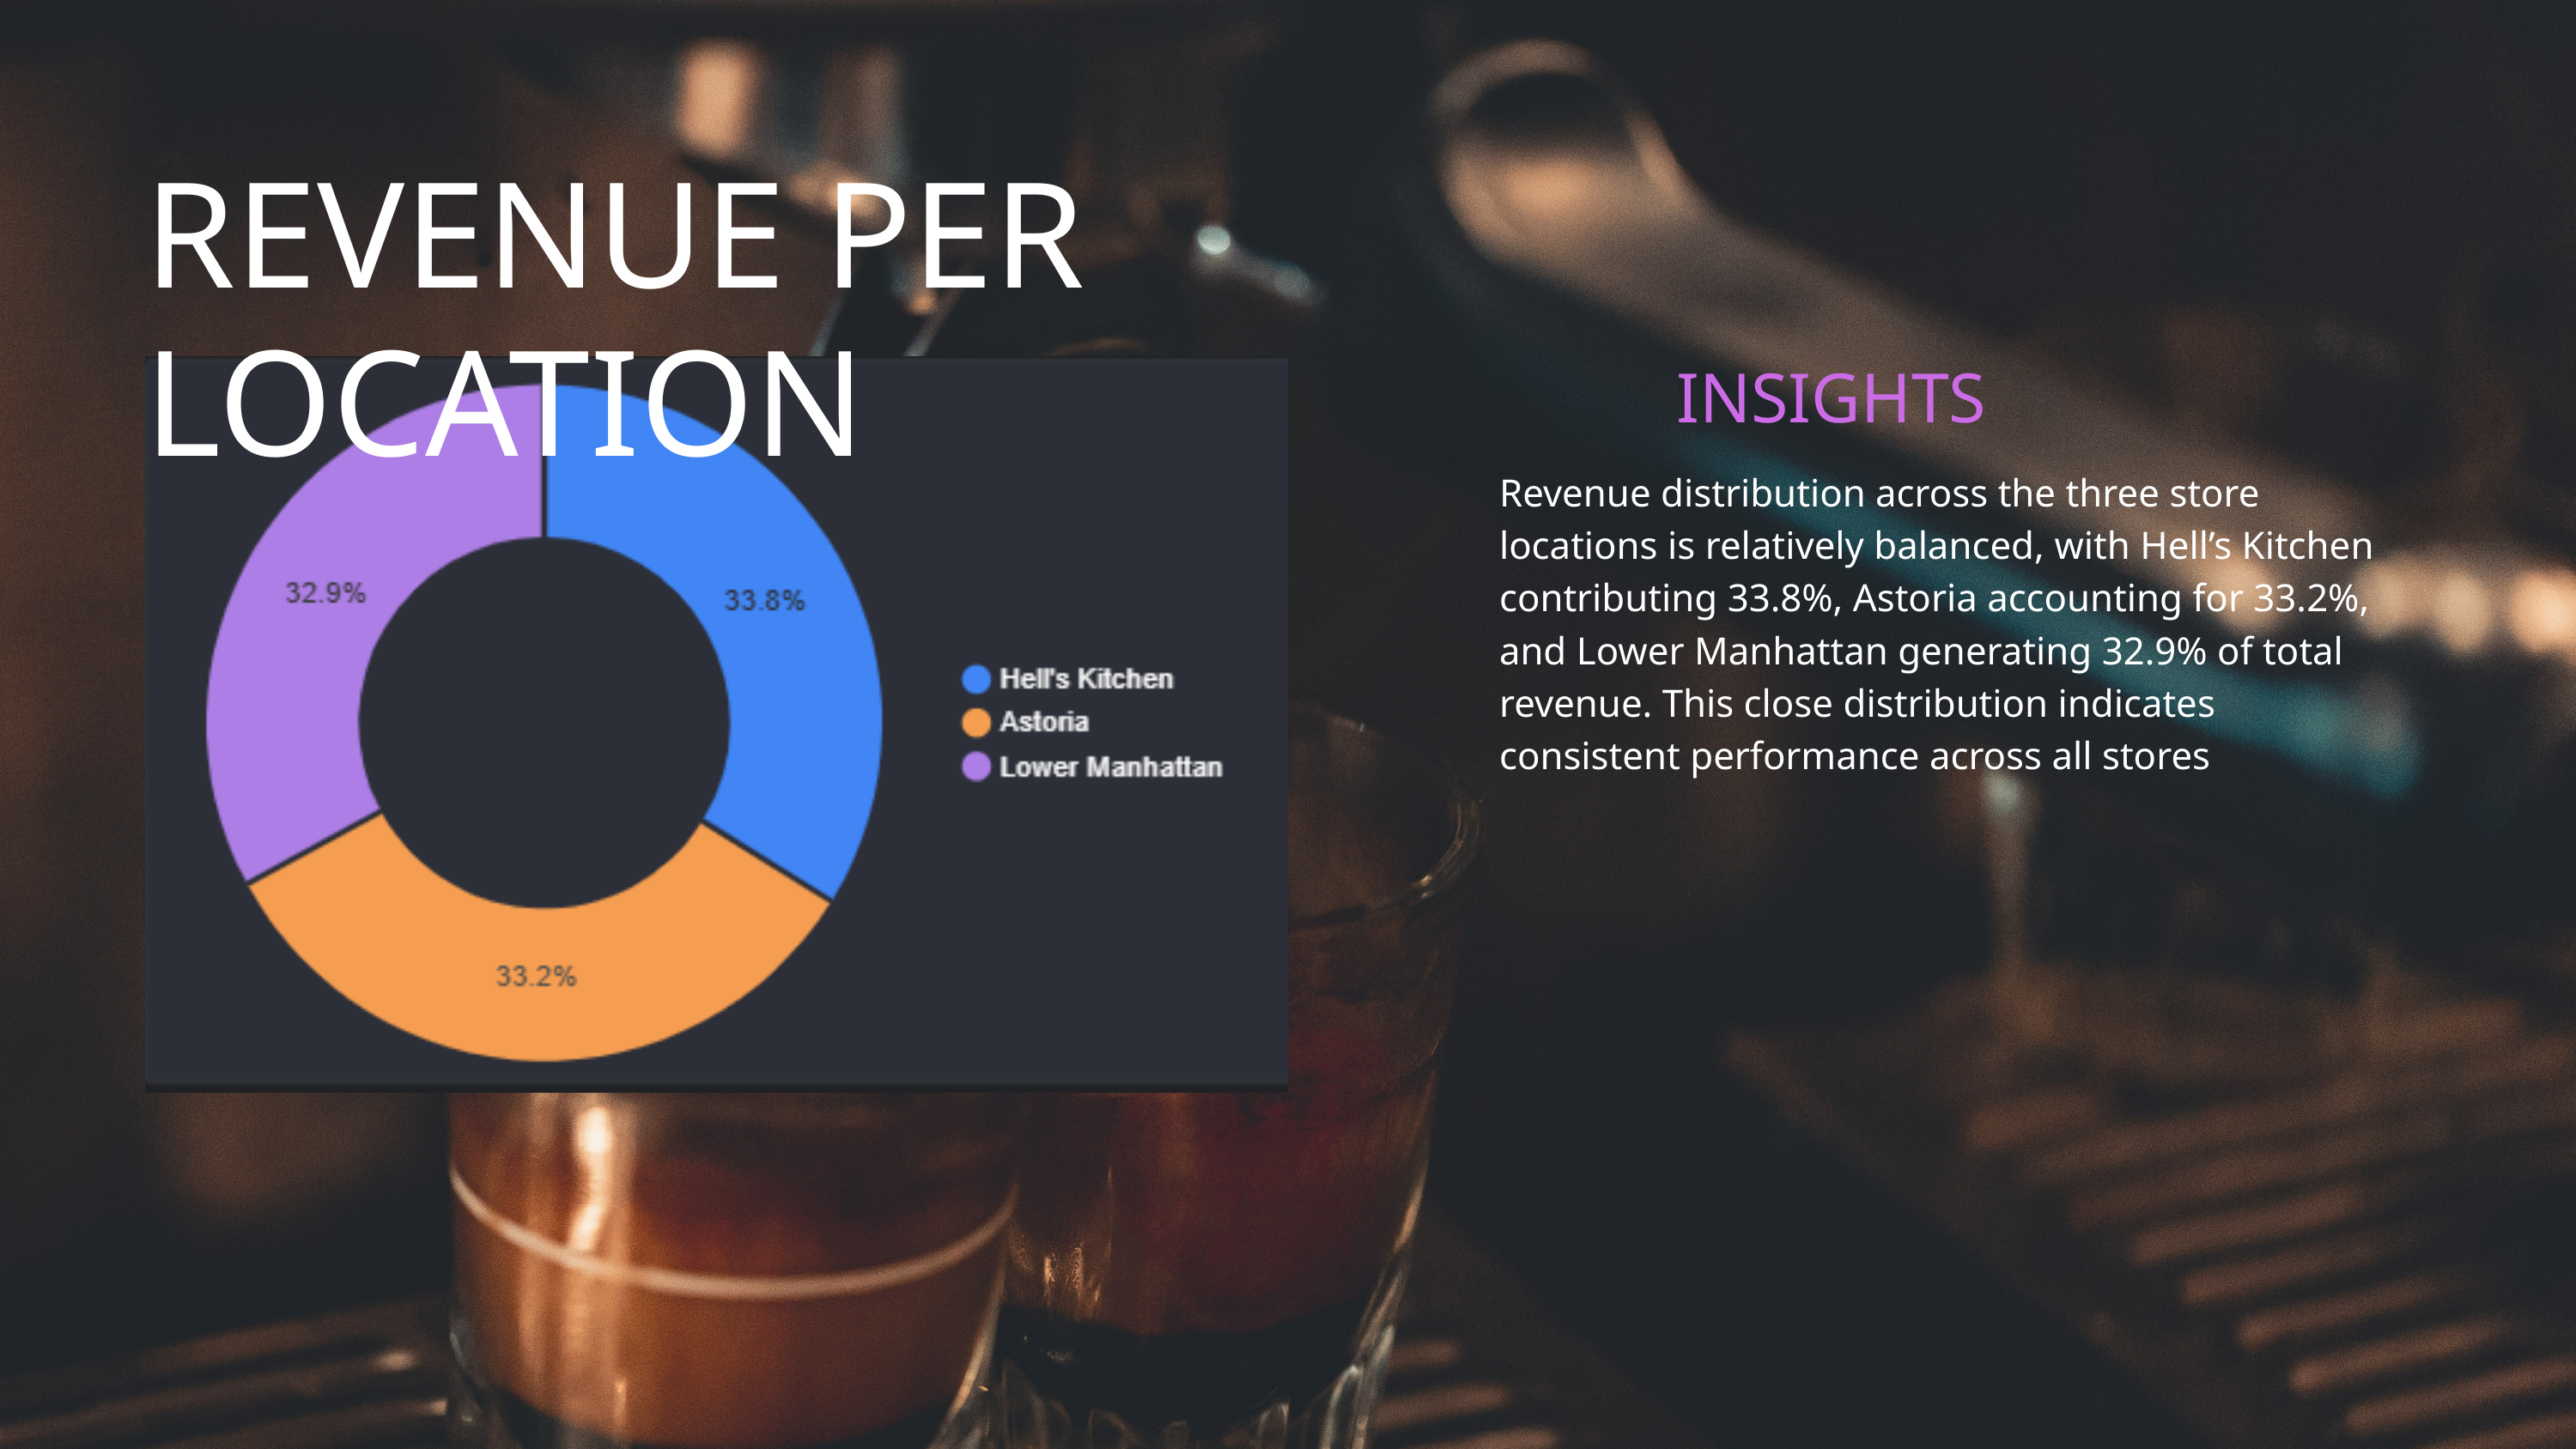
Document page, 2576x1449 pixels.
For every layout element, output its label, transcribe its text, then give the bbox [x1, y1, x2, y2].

text_box [0, 0, 2576, 1449]
text_box Revenue distribution across the three store locations is relatively balanced, with Hell’s Kitchen contributing 33.8%, Astoria accounting for 33.2%, and Lower Manhattan generating 32.9% of total revenue. This close distribution indicates consistent performance across all stores [1499, 461, 2375, 778]
text_box INSIGHTS [1499, 357, 2165, 436]
text_box REVENUE PER LOCATION [144, 149, 1257, 486]
text_box [144, 356, 1289, 1093]
